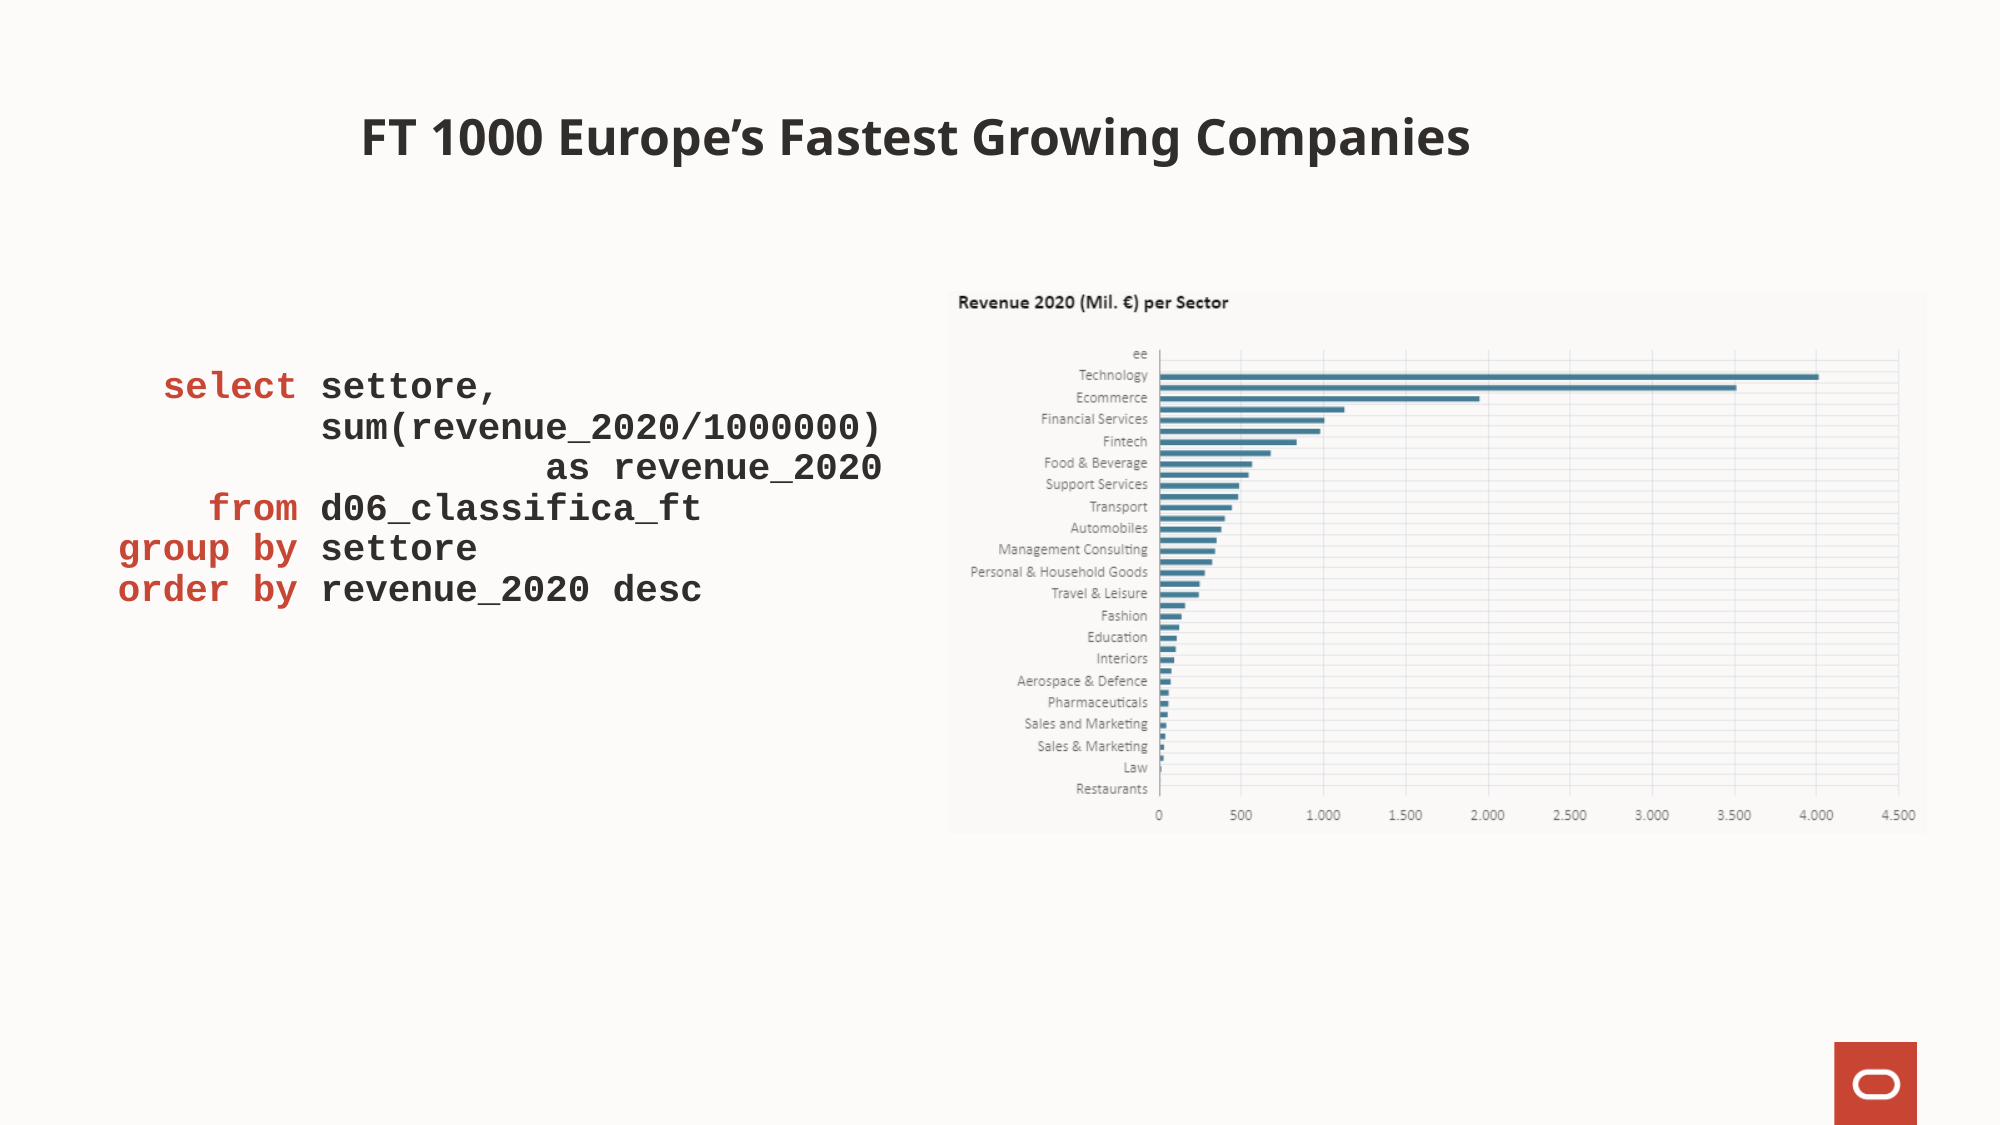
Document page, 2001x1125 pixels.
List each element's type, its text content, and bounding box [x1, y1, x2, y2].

title FT 1000 Europe’s Fastest Growing Companies [360, 65, 1703, 167]
picture [948, 291, 1928, 834]
text_box select settore, sum(revenue_2020/1000000) as revenue_2020 from d06_classifica_ft group by settore order by revenue_2020 desc [72, 366, 887, 810]
